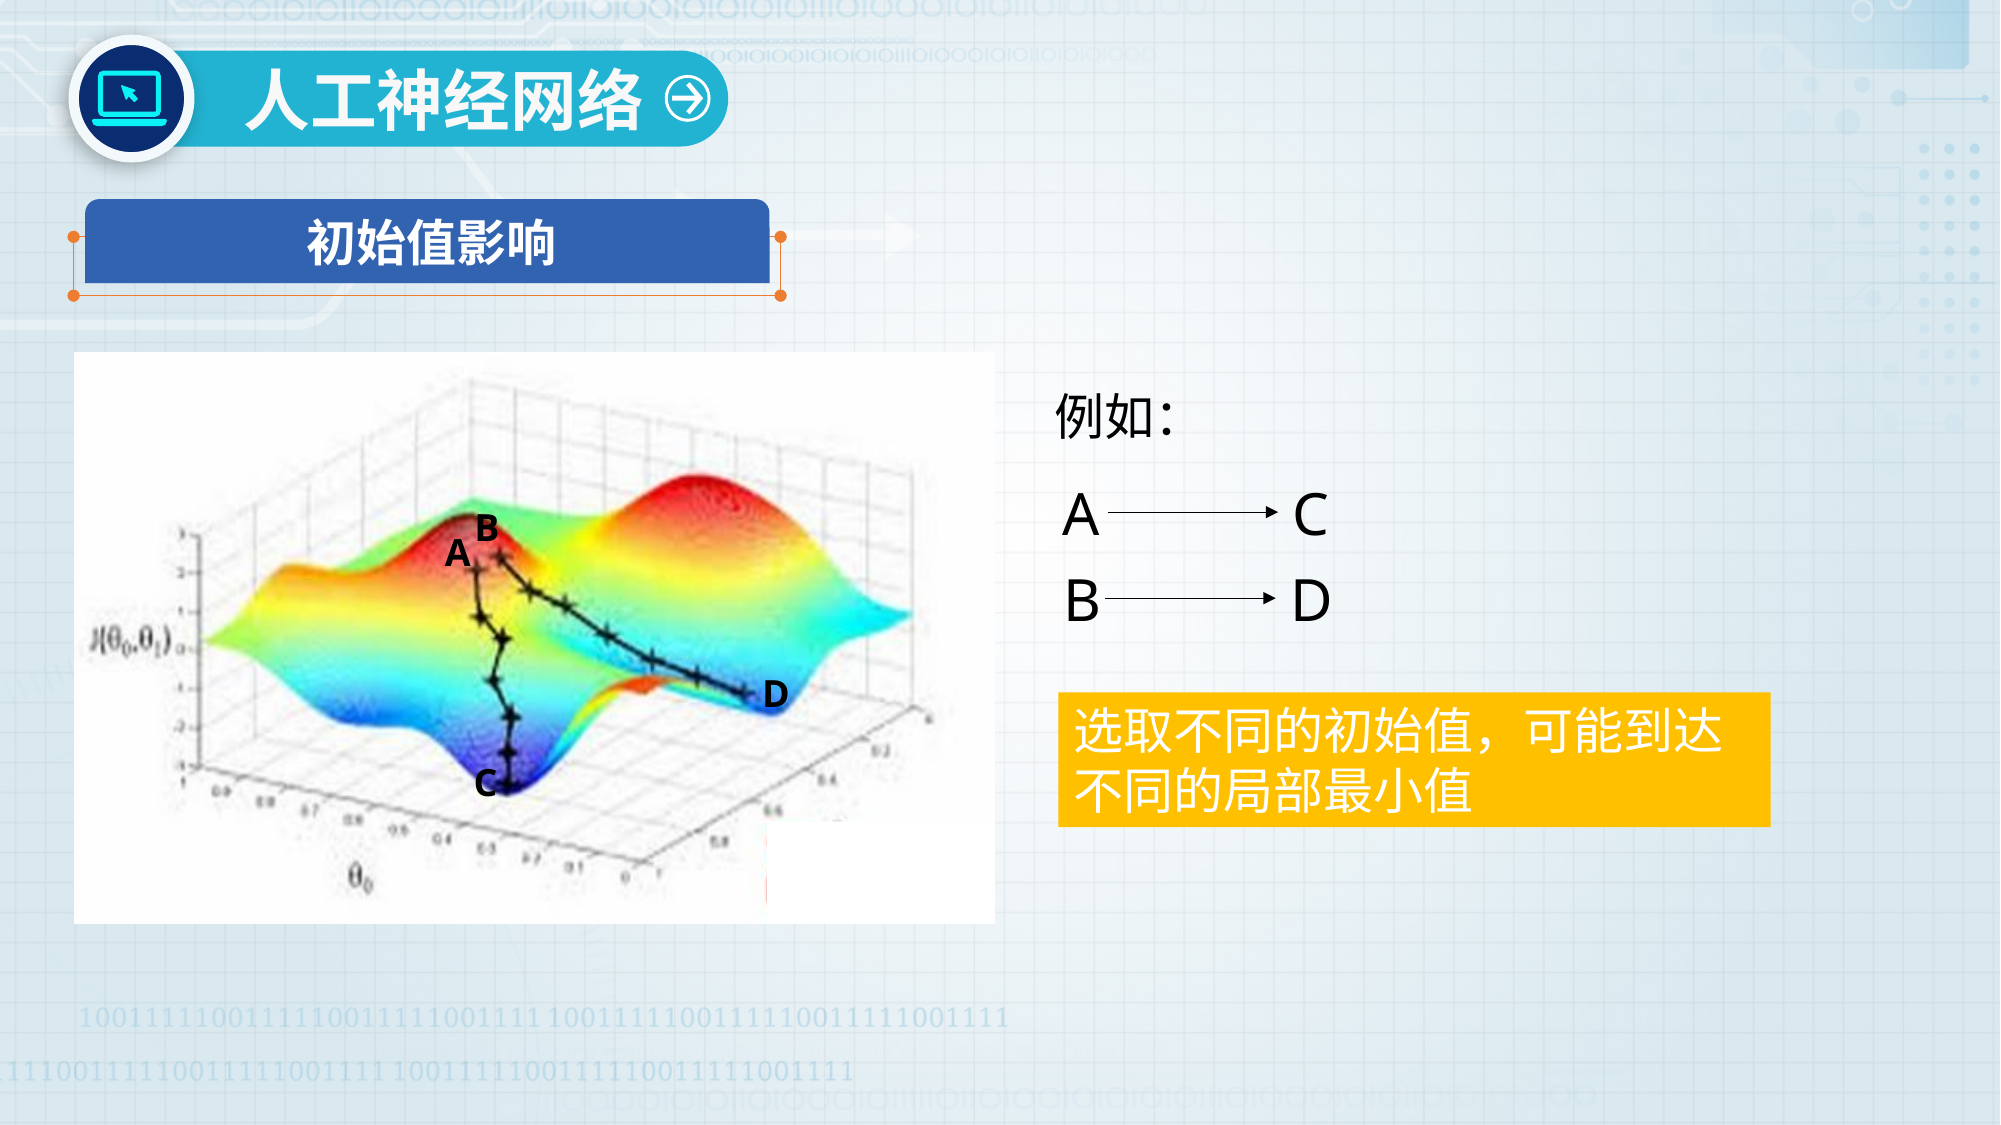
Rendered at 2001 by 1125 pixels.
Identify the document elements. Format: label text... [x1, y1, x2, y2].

text_box 例如： [1039, 377, 1347, 453]
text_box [73, 39, 190, 158]
picture [0, 0, 2000, 1125]
text_box C [1278, 469, 1336, 555]
text_box 选取不同的初始值，可能到达不同的局部最小值 [1057, 691, 1772, 828]
text_box D [1275, 555, 1333, 641]
text_box A [1047, 469, 1108, 555]
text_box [190, 50, 729, 147]
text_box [73, 199, 781, 296]
text_box B [1048, 555, 1106, 641]
